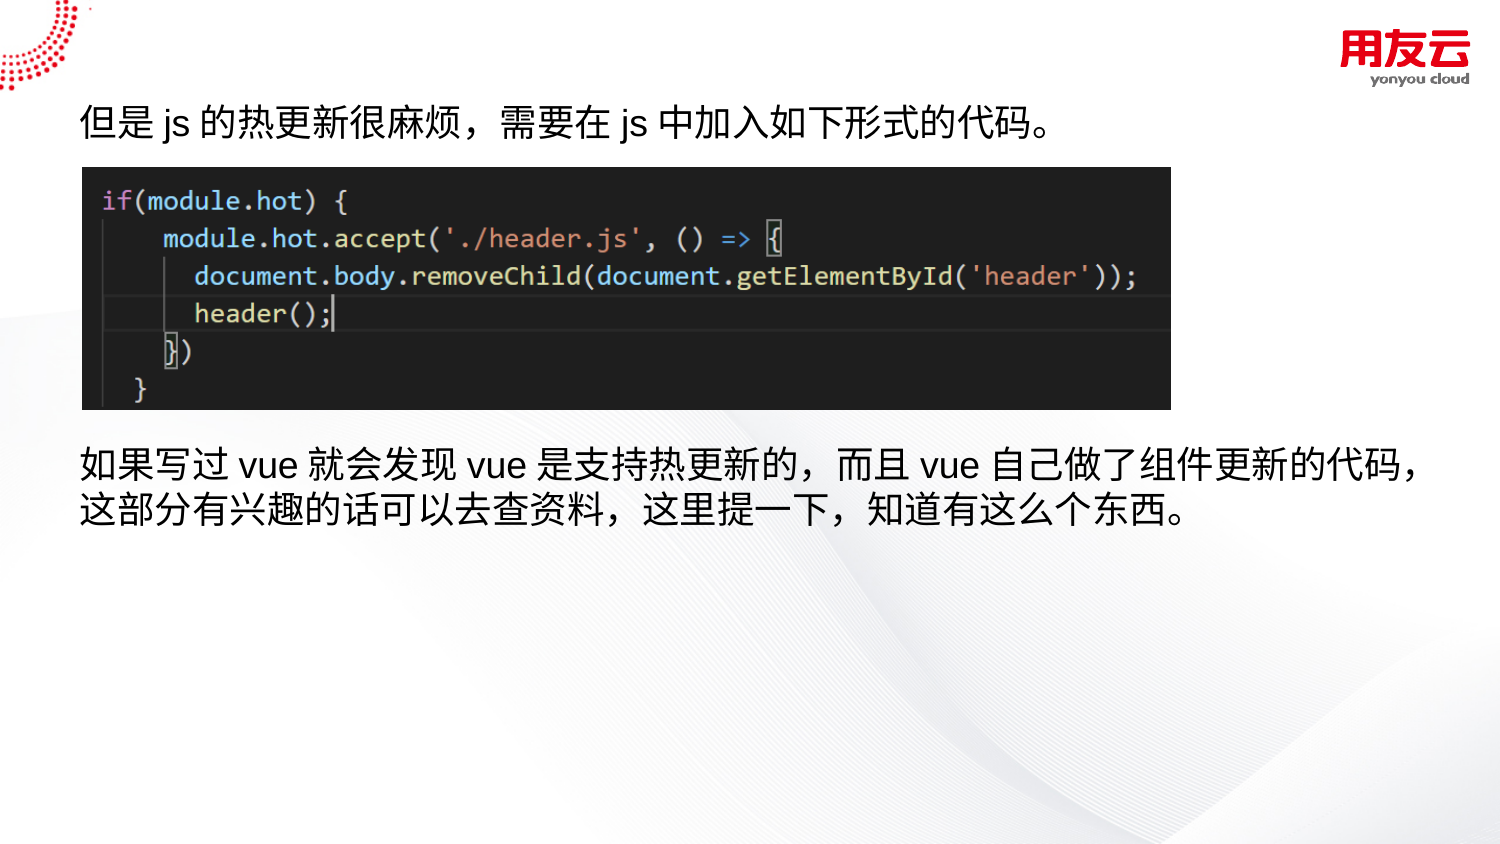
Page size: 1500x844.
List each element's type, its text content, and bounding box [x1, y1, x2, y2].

text_box 但是js的热更新很麻烦，需要在js中加入如下形式的代码。 [64, 91, 1459, 151]
text_box 如果写过vue就会发现vue是支持热更新的，而且vue自己做了组件更新的代码，这部分有兴趣的话可以去查资料，这里提一下，知道有这么个东西。 [64, 433, 1459, 539]
picture [0, 0, 1500, 844]
